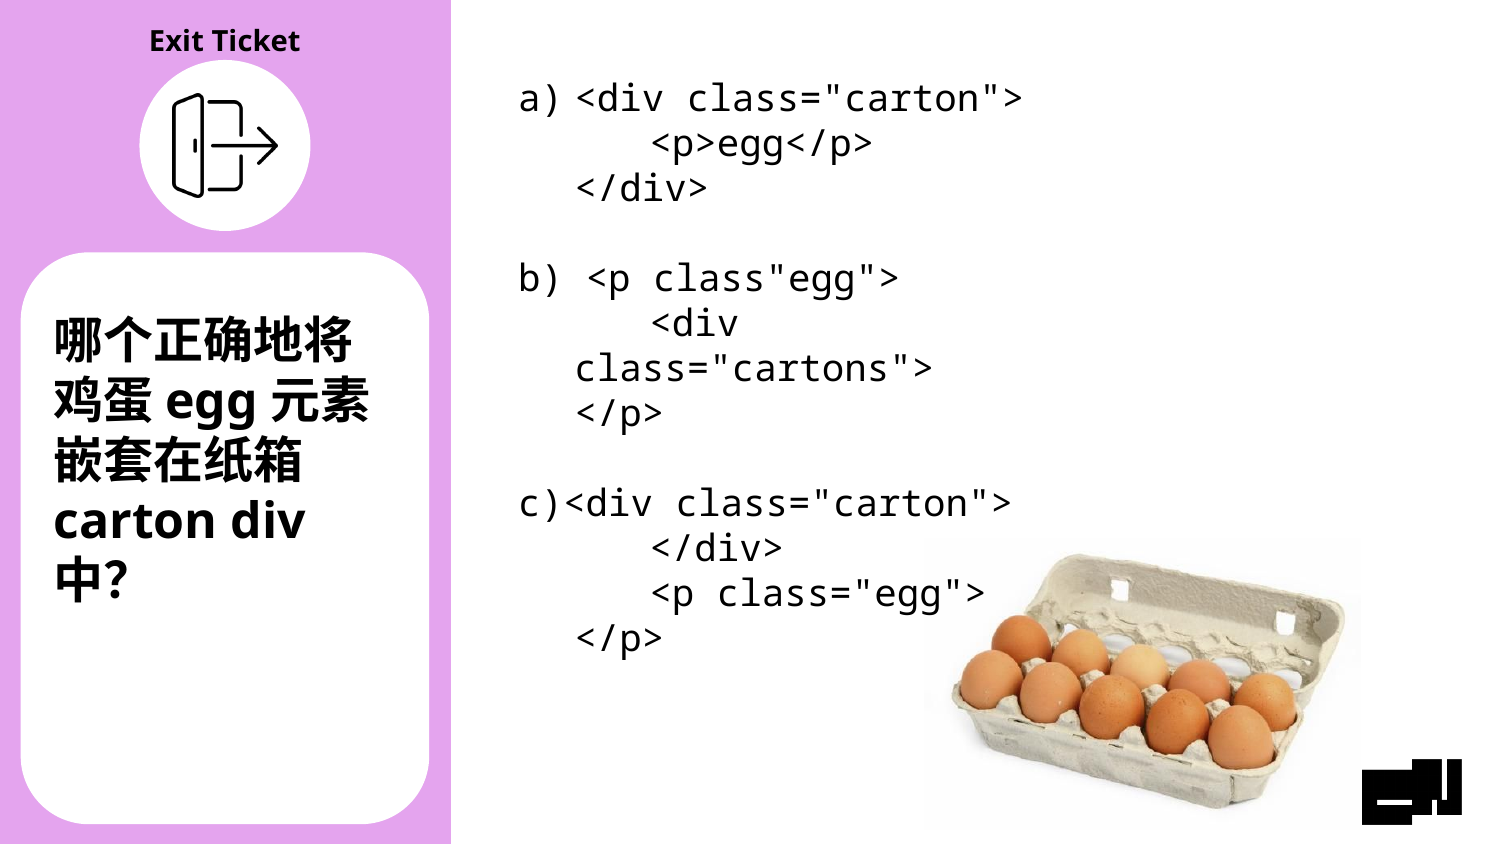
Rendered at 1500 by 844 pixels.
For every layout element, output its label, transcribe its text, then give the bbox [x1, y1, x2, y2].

picture [923, 538, 1462, 830]
picture [172, 93, 278, 198]
list 哪个正确地将鸡蛋egg元素嵌套在纸箱 carton div中？ [38, 293, 413, 800]
text_box <div class="carton"> <p>egg</p> </div> b) <p class"egg"> <div class="cartons"> </p> c)<div class="carton"> </div> <p class="egg"> </p> [484, 58, 1104, 627]
